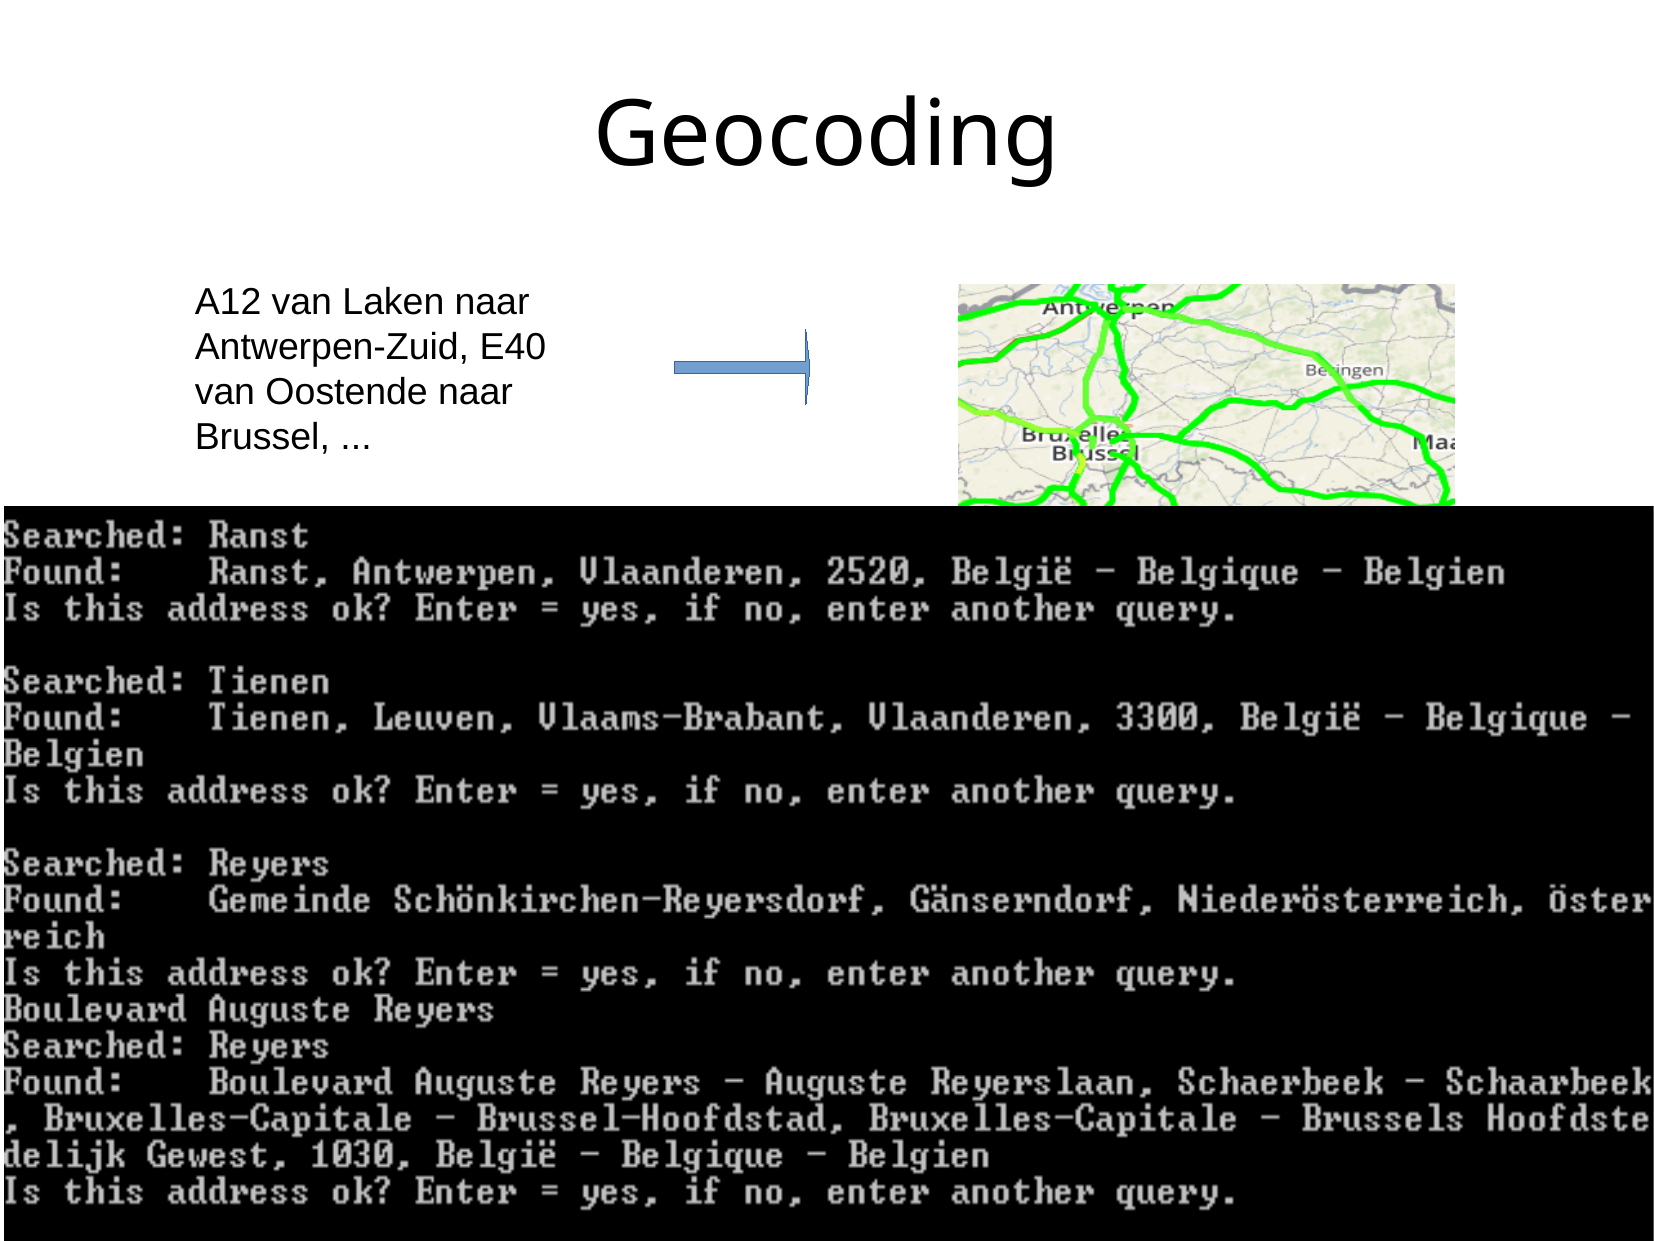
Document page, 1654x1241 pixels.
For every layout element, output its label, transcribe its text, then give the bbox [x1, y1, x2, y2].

text_box A12 van Laken naar Antwerpen-Zuid, E40 van Oostende naar Brussel, ... [179, 270, 630, 453]
picture [4, 284, 1654, 1241]
text_box Geocoding [0, 0, 1654, 257]
text_box [674, 329, 810, 405]
